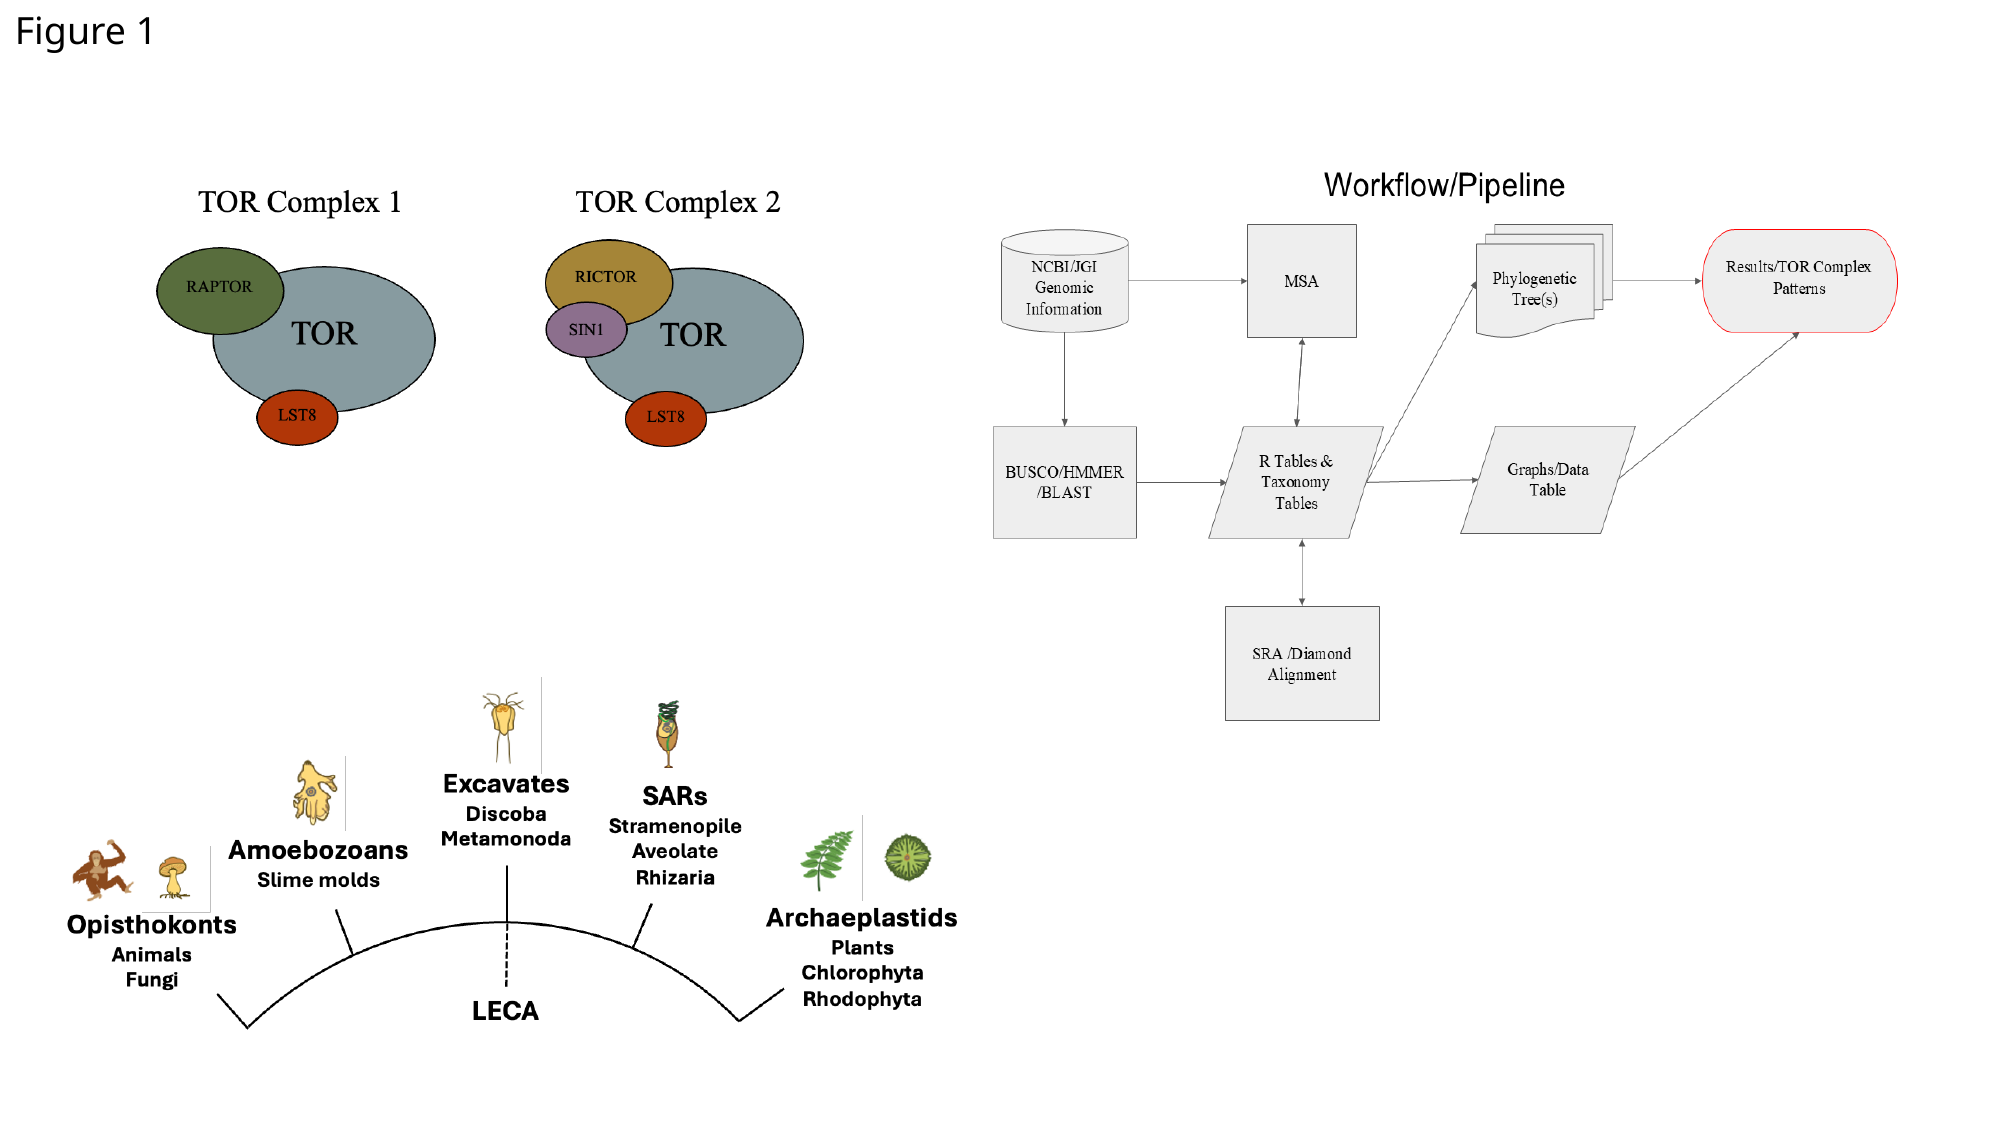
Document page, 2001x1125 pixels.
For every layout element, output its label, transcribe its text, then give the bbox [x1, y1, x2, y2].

picture [155, 172, 804, 448]
text_box Figure 1 [0, 0, 648, 60]
picture [48, 100, 1966, 1046]
